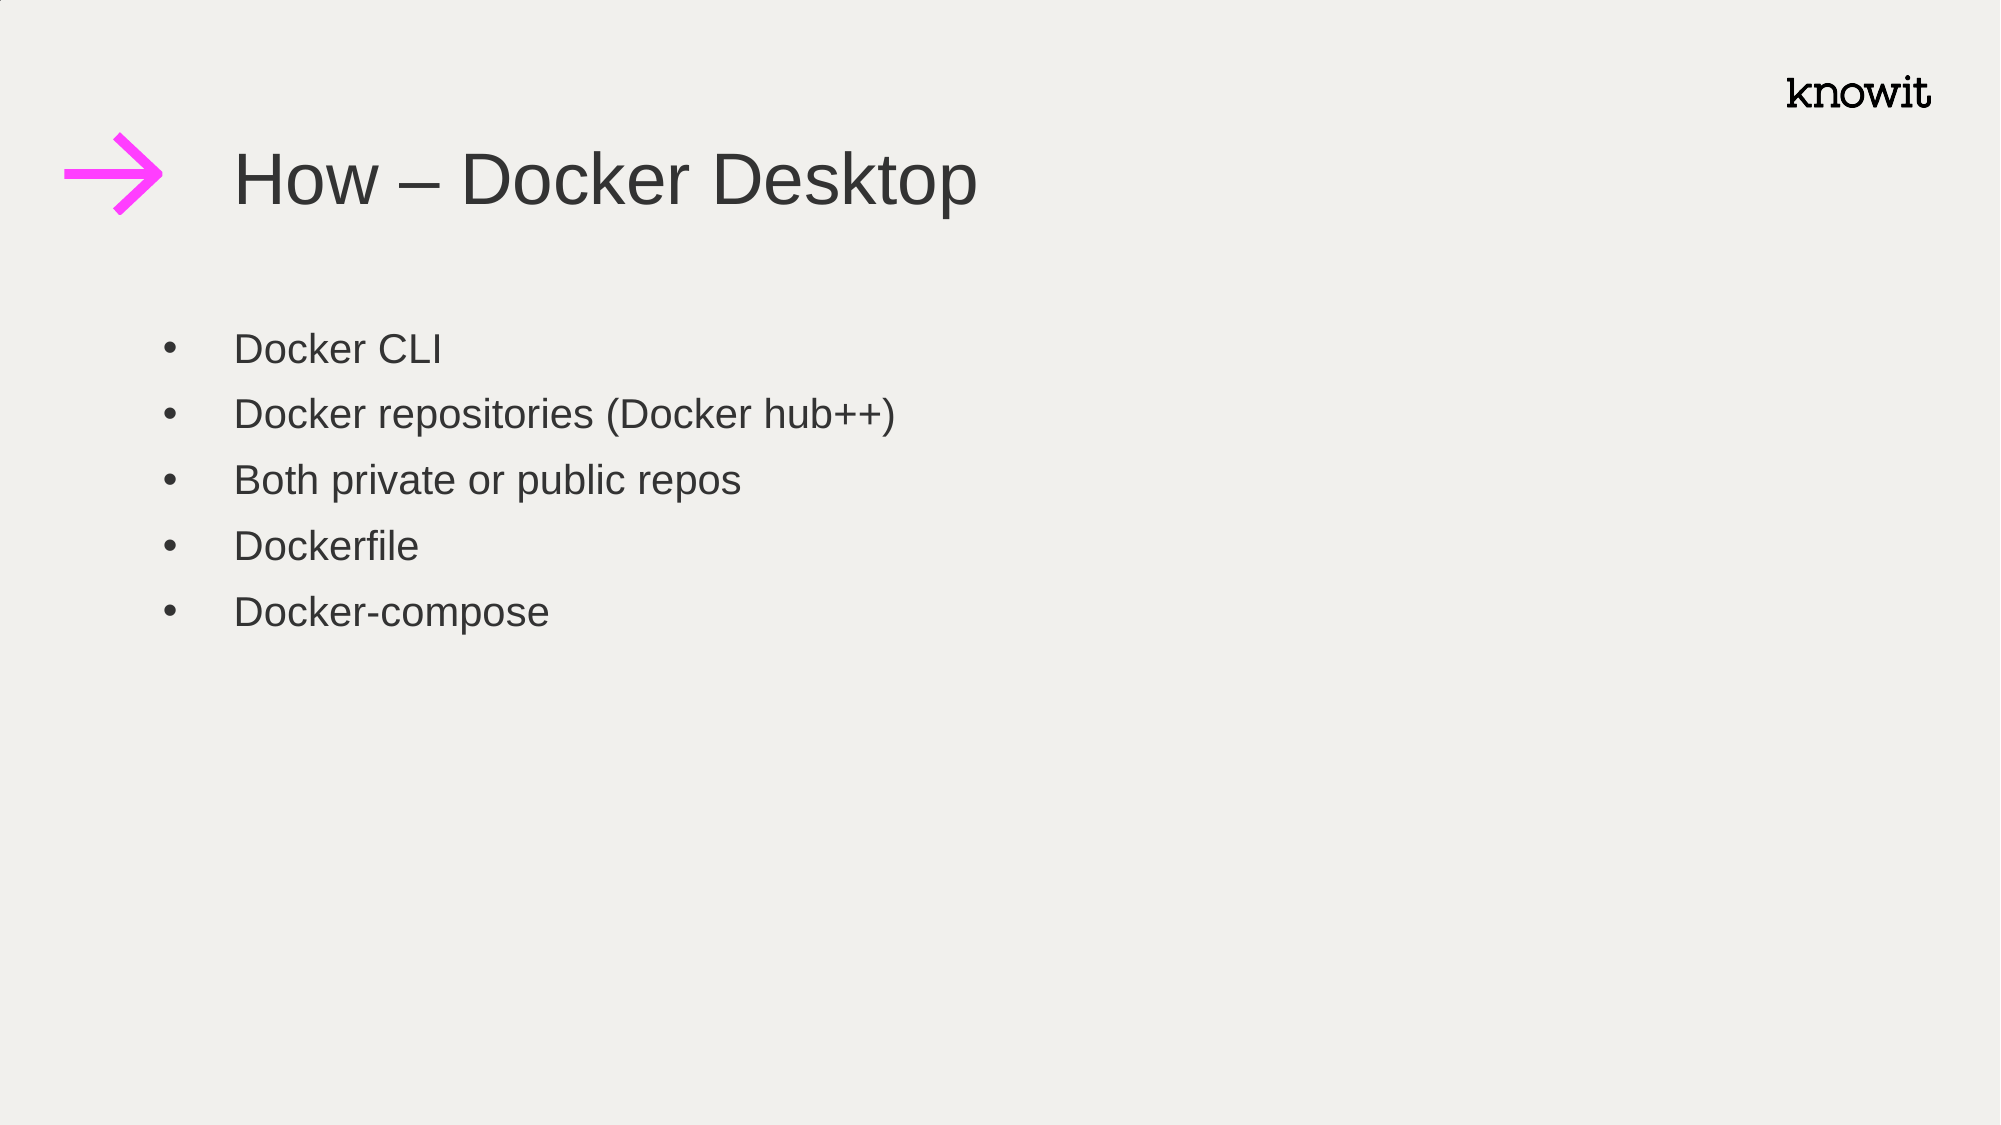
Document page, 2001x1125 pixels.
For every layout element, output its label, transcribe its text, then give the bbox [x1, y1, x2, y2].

list Docker CLI Docker repositories (Docker hub++) Both private or public repos Dockerfile Docker-compose [162, 319, 918, 1003]
picture [1787, 75, 1931, 108]
title How – Docker Desktop [233, 131, 1786, 230]
